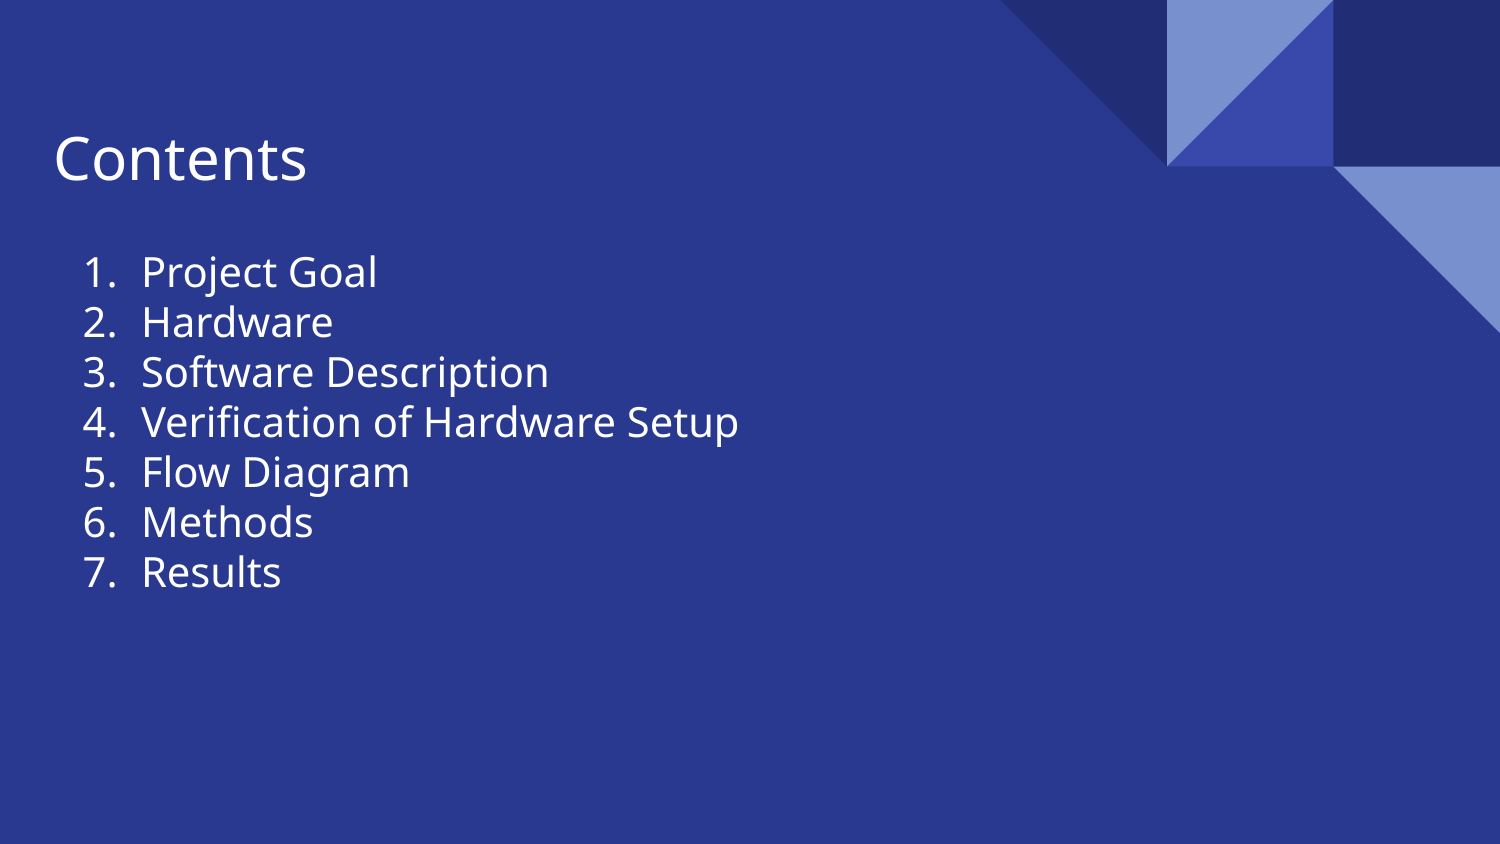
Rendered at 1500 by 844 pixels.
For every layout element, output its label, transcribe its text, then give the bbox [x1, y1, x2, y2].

subtitle Project Goal Hardware Software Description Verification of Hardware Setup Flow Diagram Methods Results [51, 230, 1449, 796]
title Contents [38, 63, 1437, 208]
